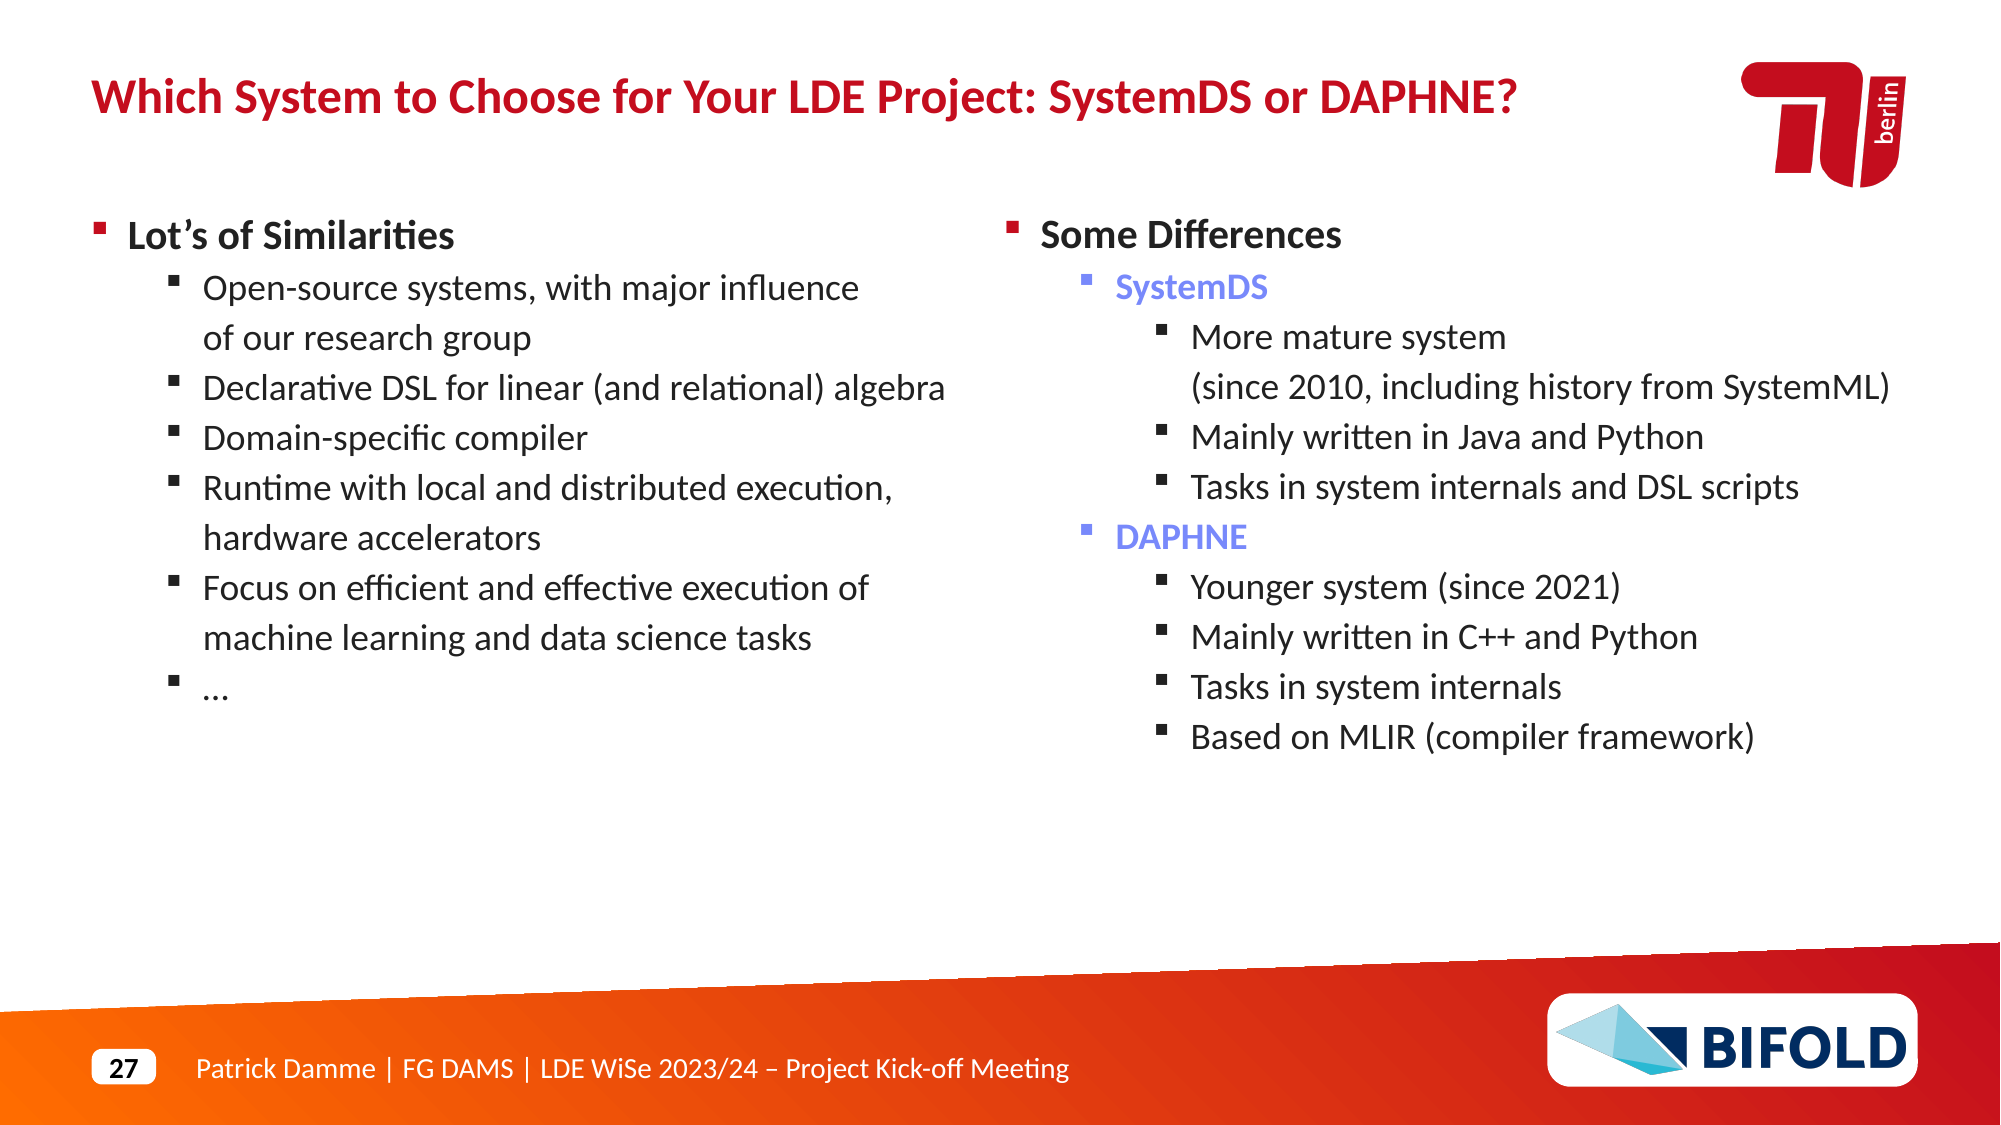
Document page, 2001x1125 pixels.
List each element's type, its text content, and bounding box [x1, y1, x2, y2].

picture [1741, 62, 1906, 188]
list Lot’s of Similarities Open-source systems, with major influence of our research group Declarative DSL for linear (and relational) algebra Domain-specific compiler Runtime with local and distributed execution, hardware accelerators Focus on efficient and effective execution of machine learning and data science tasks … [90, 208, 1000, 948]
list Which System to Choose for Your LDE Project: SystemDS or DAPHNE? [91, 65, 1582, 183]
list Some Differences SystemDS More mature system (since 2010, including history from SystemML) Mainly written in Java and Python Tasks in system internals and DSL scripts DAPHNE Younger system (since 2021) Mainly written in C++ and Python Tasks in system internals Based on MLIR (compiler framework) [1003, 207, 1913, 947]
picture [1556, 1004, 1906, 1075]
